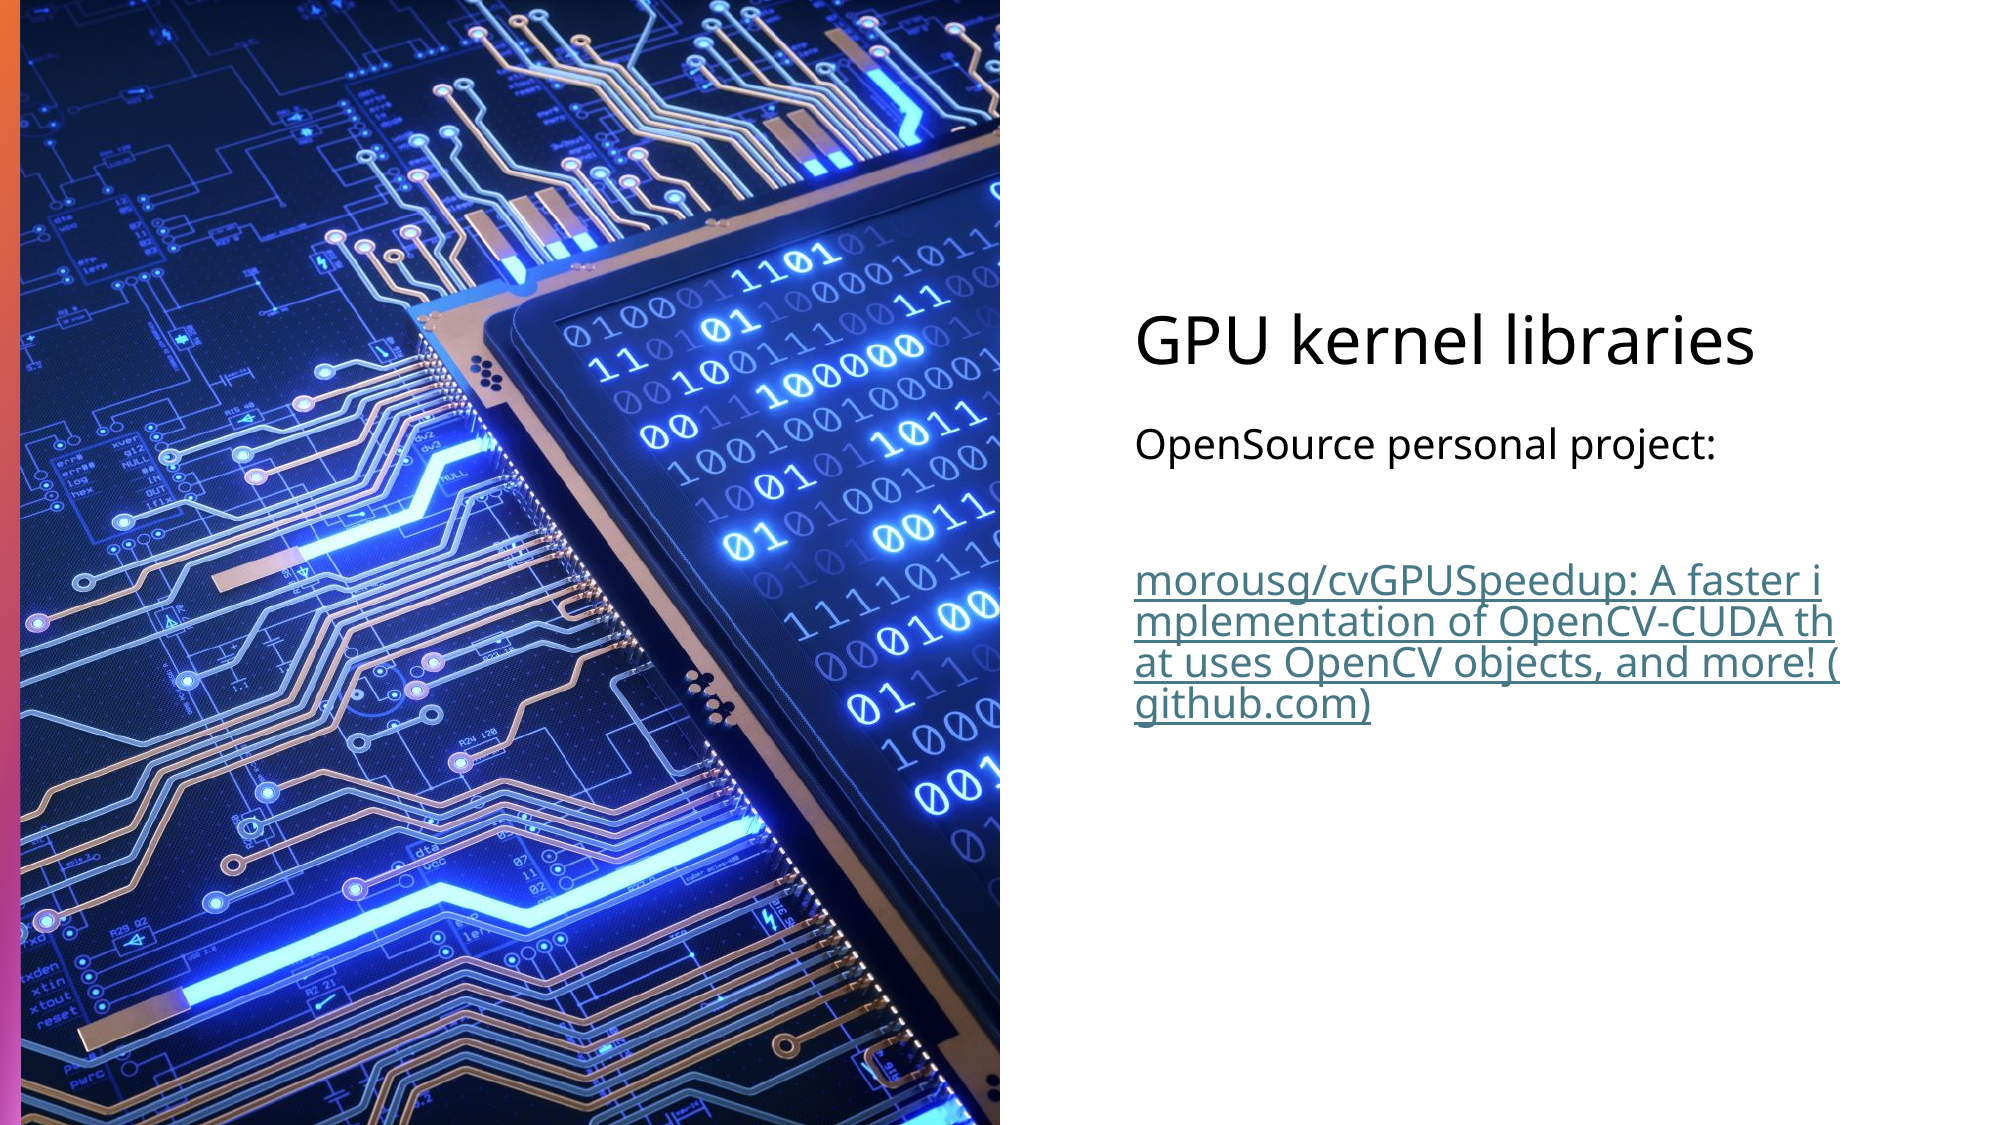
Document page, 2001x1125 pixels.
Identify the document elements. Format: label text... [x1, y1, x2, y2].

title GPU kernel libraries [1119, 121, 1857, 387]
picture [21, 0, 1001, 1125]
list OpenSource personal project: morousg/cvGPUSpeedup: A faster implementation of OpenCV-CUDA that uses OpenCV objects, and more! (github.com) [1119, 415, 1857, 982]
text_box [0, 0, 21, 1125]
